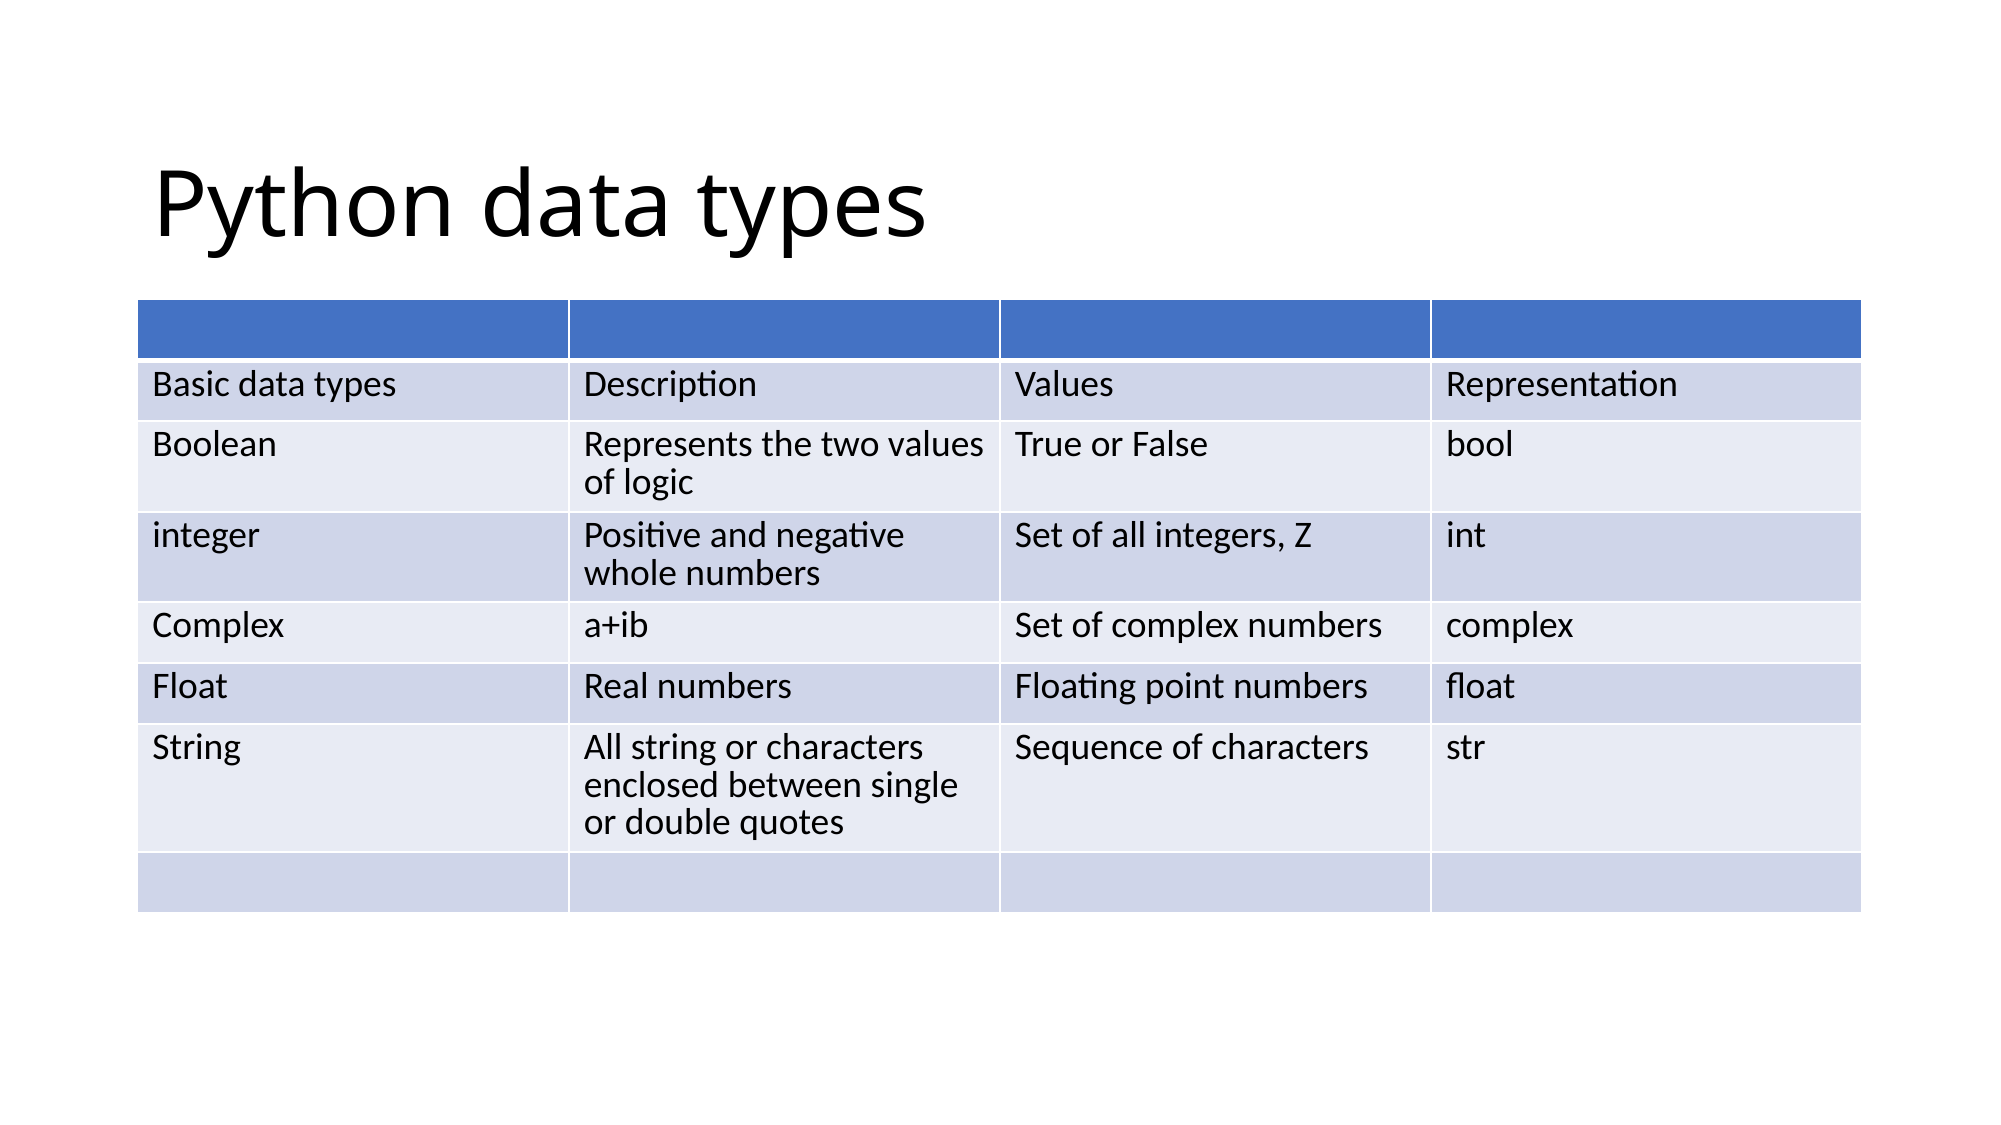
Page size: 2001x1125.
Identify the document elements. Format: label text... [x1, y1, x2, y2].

table_cell integer [138, 513, 568, 601]
table_cell True or False [1001, 422, 1430, 511]
title Python data types [137, 97, 1863, 299]
table_cell Complex [138, 603, 568, 662]
table_cell [1001, 853, 1430, 912]
table_header [138, 300, 568, 358]
table_cell Sequence of characters [1001, 725, 1430, 851]
table_cell Real numbers [570, 664, 999, 723]
table_cell int [1432, 513, 1861, 601]
table_cell bool [1432, 422, 1861, 511]
table_cell [570, 853, 999, 912]
table_header [1001, 300, 1430, 358]
table_cell Floating point numbers [1001, 664, 1430, 723]
table_cell [1432, 853, 1861, 912]
table_cell Float [138, 664, 568, 723]
table_cell a+ib [570, 603, 999, 662]
table_cell str [1432, 725, 1861, 851]
table_cell Positive and negative whole numbers [570, 513, 999, 601]
table_header [570, 300, 999, 358]
table_cell All string or characters enclosed between single or double quotes [570, 725, 999, 851]
table_cell Represents the two values of logic [570, 422, 999, 511]
table_cell complex [1432, 603, 1861, 662]
table_cell String [138, 725, 568, 851]
table_cell Set of complex numbers [1001, 603, 1430, 662]
table_cell float [1432, 664, 1861, 723]
table_cell [138, 853, 568, 912]
table_cell Basic data types [138, 363, 568, 420]
table_header [1432, 300, 1861, 358]
table_cell Representation [1432, 363, 1861, 420]
table_cell Boolean [138, 422, 568, 511]
table_cell Description [570, 363, 999, 420]
table_cell Set of all integers, Z [1001, 513, 1430, 601]
table_cell Values [1001, 363, 1430, 420]
